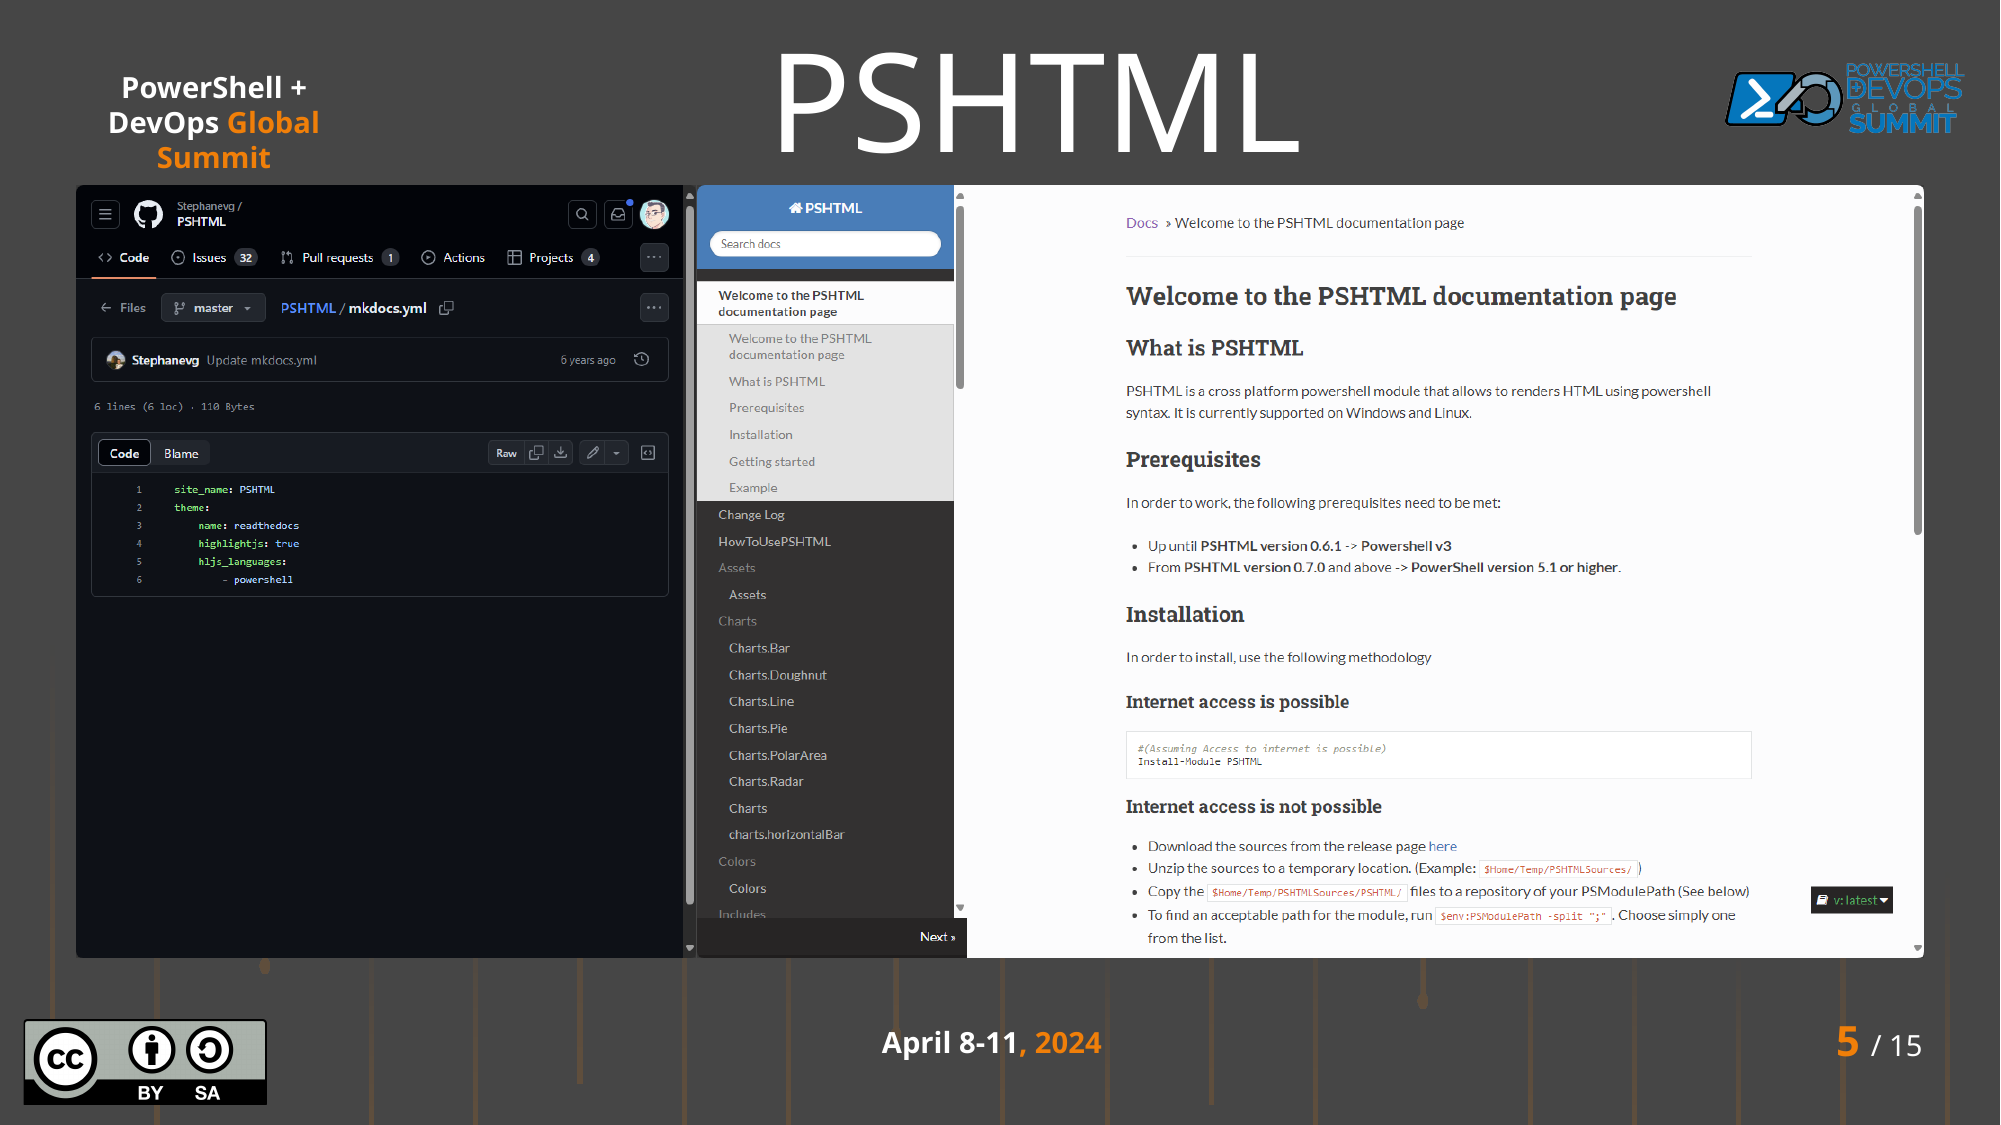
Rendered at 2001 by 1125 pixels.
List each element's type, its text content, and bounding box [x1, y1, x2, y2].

picture [697, 185, 1924, 958]
picture [23, 1019, 267, 1105]
picture [1725, 61, 1965, 139]
picture [76, 185, 696, 958]
title PSHTML [367, 25, 1704, 244]
